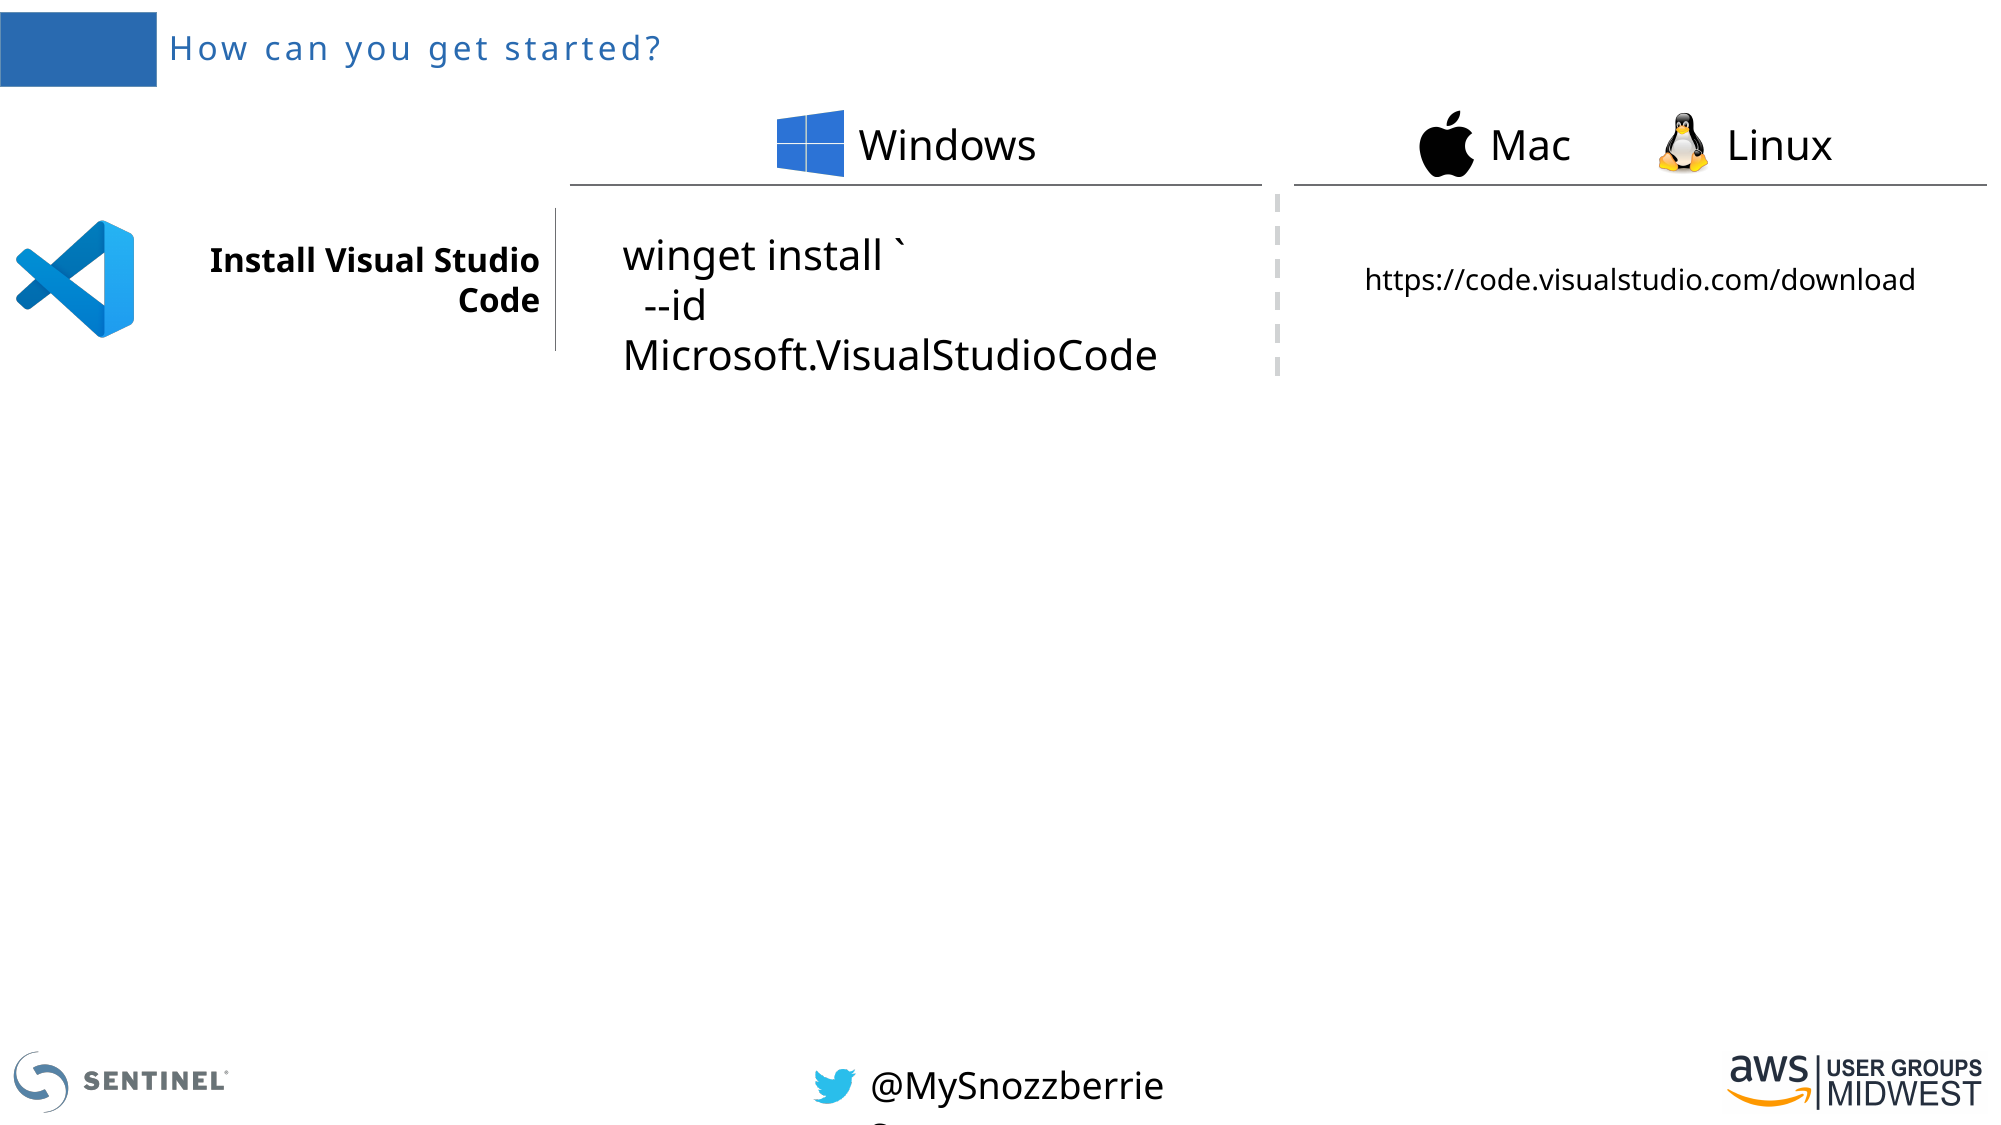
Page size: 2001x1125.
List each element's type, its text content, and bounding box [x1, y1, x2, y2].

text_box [569, 110, 1263, 185]
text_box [13, 195, 556, 363]
picture [1722, 1051, 1988, 1114]
picture [1, 13, 156, 86]
text_box winget install ` --id Microsoft.VisualStudioCode [607, 221, 1225, 387]
picture [13, 1051, 229, 1113]
picture [813, 1063, 856, 1106]
text_box https://code.visualstudio.com/download [1300, 253, 1982, 304]
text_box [1294, 110, 1988, 185]
title How can you get started? [168, 12, 1649, 87]
